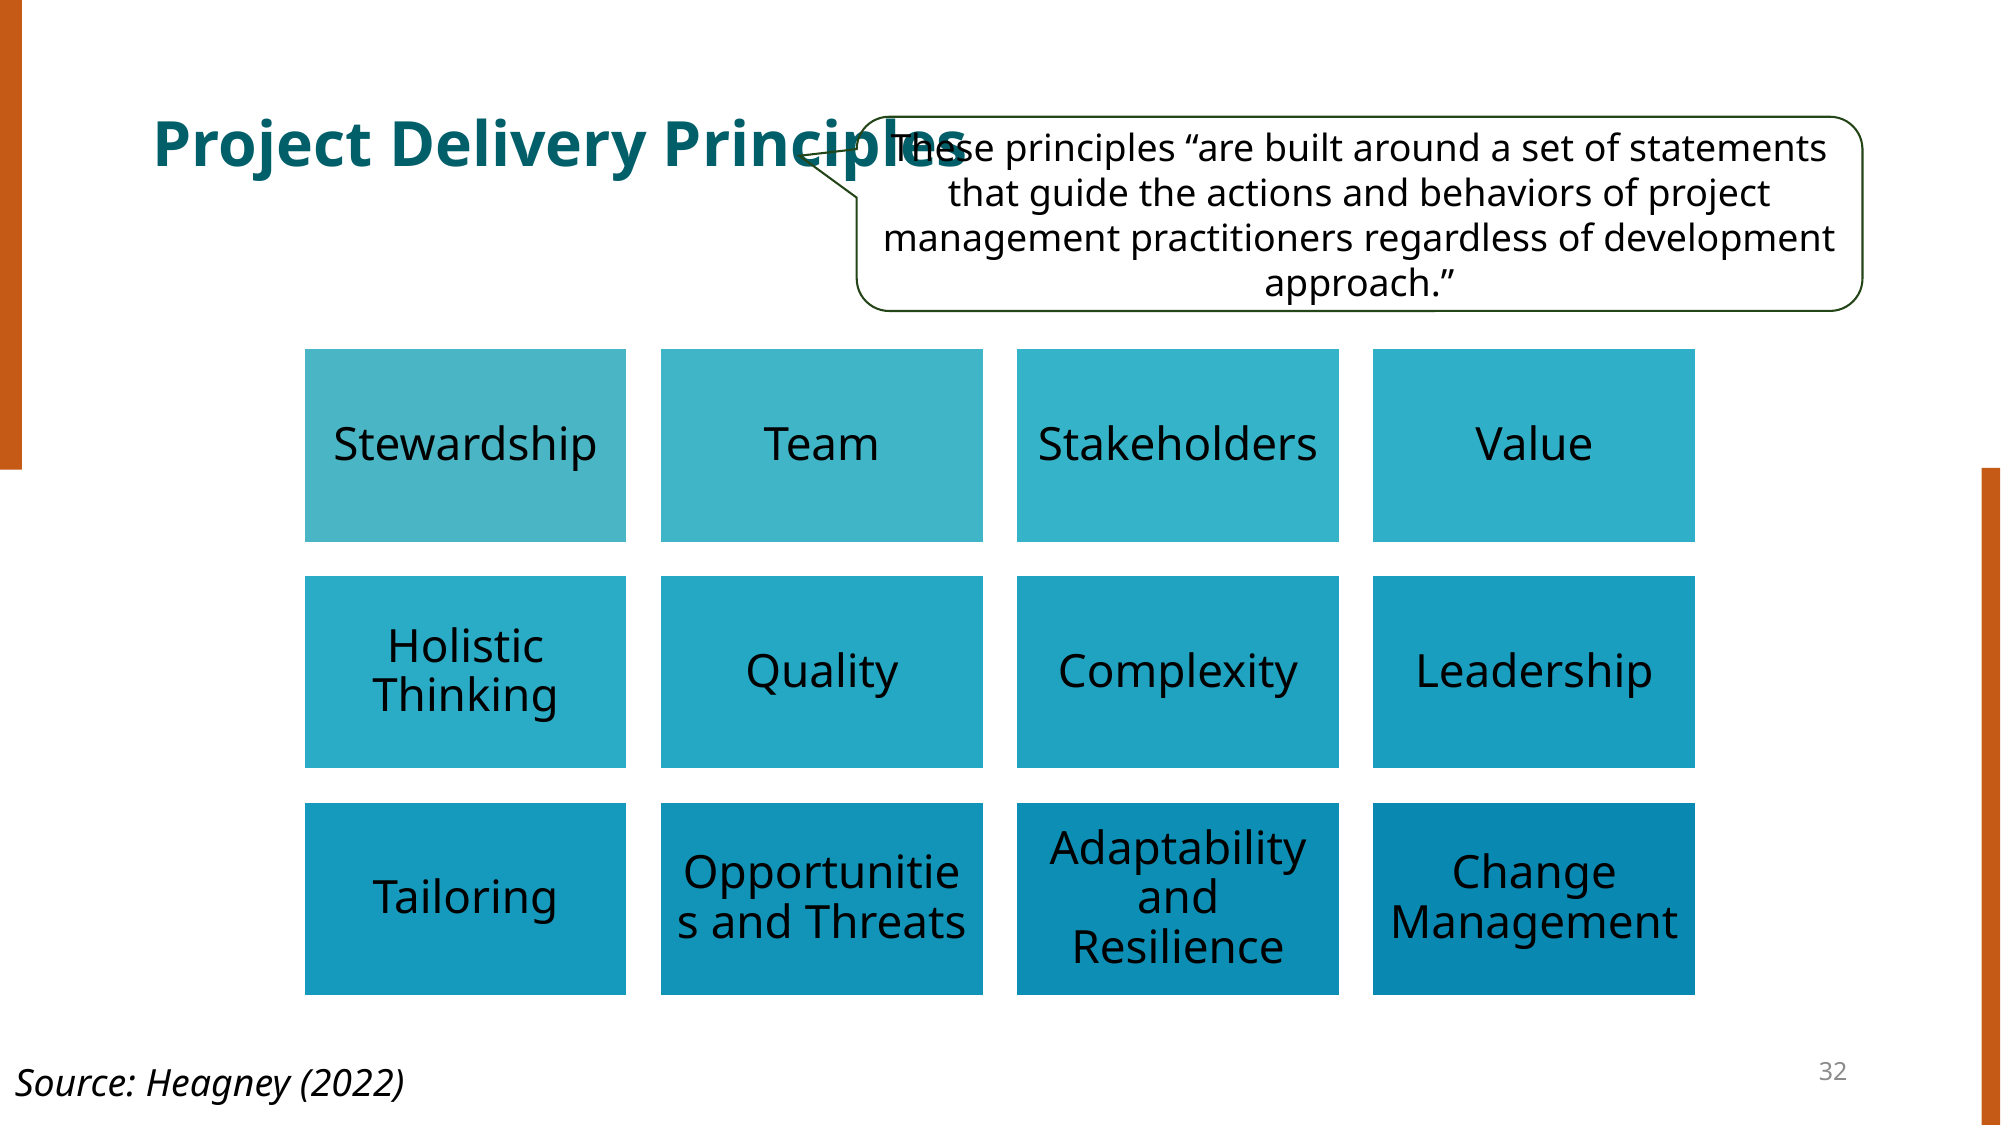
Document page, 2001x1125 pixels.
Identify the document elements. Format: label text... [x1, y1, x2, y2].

text_box These principles “are built around a set of statements that guide the actions and behaviors of project management practitioners regardless of development approach.” [796, 115, 1864, 313]
title Project Delivery Principles [137, 59, 1863, 233]
slide_number 32 [1412, 1042, 1863, 1103]
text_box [137, 348, 1863, 997]
text_box Source: Heagney (2022) [0, 1051, 572, 1112]
